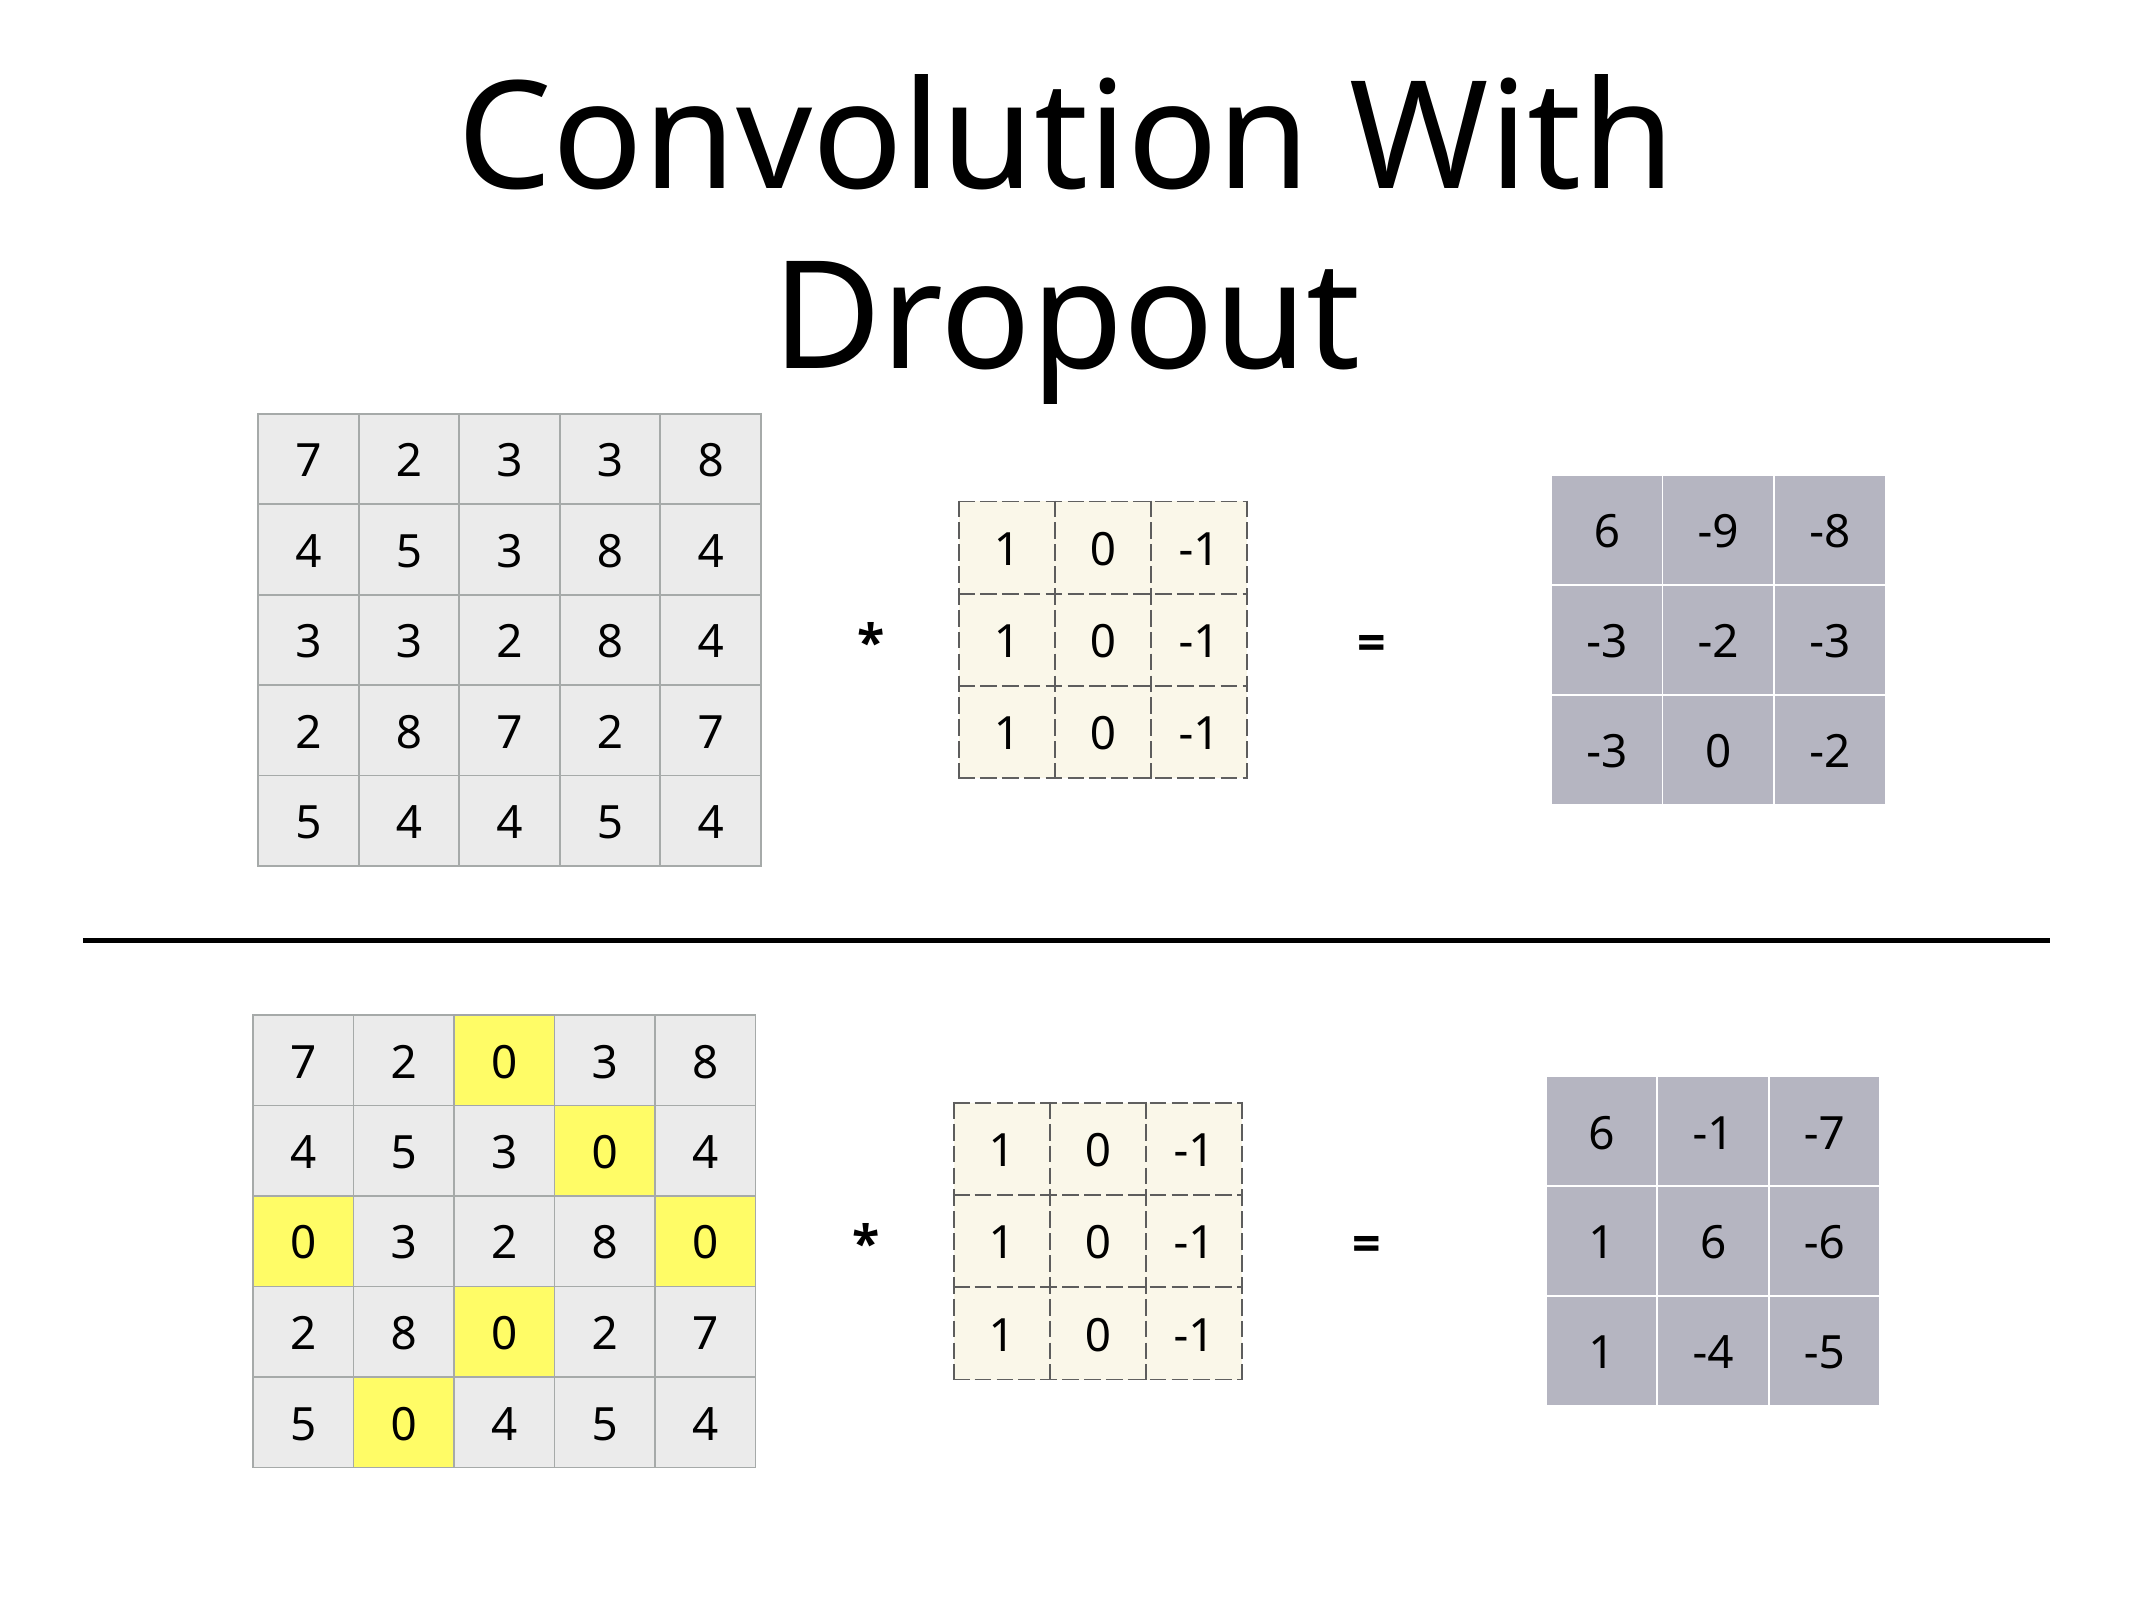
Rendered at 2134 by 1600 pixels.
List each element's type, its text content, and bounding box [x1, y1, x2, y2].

table_header 0 [1050, 1103, 1146, 1195]
table_cell 1 [1547, 1187, 1656, 1295]
table_cell 4 [460, 776, 559, 865]
table_cell 5 [360, 505, 458, 594]
table_cell -3 [1552, 696, 1662, 804]
table_cell -1 [1146, 1287, 1242, 1380]
table_cell 0 [455, 1287, 554, 1376]
table_cell 5 [254, 1378, 353, 1467]
table_cell 4 [661, 596, 760, 684]
table_header 6 [1552, 476, 1662, 584]
table_cell -1 [1146, 1195, 1242, 1287]
table_header -1 [1658, 1077, 1768, 1185]
table_cell 1 [1547, 1297, 1656, 1405]
table_cell 8 [561, 505, 659, 594]
table_header 0 [1055, 501, 1151, 594]
table_cell 8 [360, 686, 458, 775]
table_header -1 [1151, 501, 1247, 594]
table_cell -6 [1770, 1187, 1879, 1295]
table_cell -2 [1775, 696, 1885, 804]
table_cell 3 [354, 1197, 453, 1286]
table_cell 4 [656, 1106, 755, 1195]
table_cell 1 [954, 1287, 1050, 1380]
table_cell 4 [360, 776, 458, 865]
table_cell 5 [555, 1378, 654, 1467]
table_cell 2 [561, 686, 659, 775]
table_cell 4 [656, 1378, 755, 1467]
table_cell 2 [455, 1197, 554, 1286]
table_cell -1 [1151, 594, 1247, 686]
table_header 2 [360, 415, 458, 503]
table_header 2 [354, 1016, 453, 1105]
table_header 1 [954, 1103, 1050, 1195]
table_cell 0 [656, 1197, 755, 1286]
table_cell 8 [555, 1197, 654, 1286]
table_header 3 [555, 1016, 654, 1105]
text_box * [849, 601, 894, 679]
table_cell 8 [561, 596, 659, 684]
table_cell 4 [661, 505, 760, 594]
table_cell 4 [661, 776, 760, 865]
table_cell 0 [1050, 1195, 1146, 1287]
table_cell 2 [259, 686, 358, 775]
table_cell 4 [455, 1378, 554, 1467]
table_header 1 [959, 501, 1055, 594]
table_cell -5 [1770, 1297, 1879, 1405]
table_header -8 [1775, 476, 1885, 584]
text_box * [843, 1203, 888, 1280]
table_cell 8 [354, 1287, 453, 1376]
title Convolution With Dropout [155, 41, 1978, 397]
table_header -1 [1146, 1103, 1242, 1195]
table_cell 2 [460, 596, 559, 684]
table_header 3 [460, 415, 559, 503]
table_cell 1 [954, 1195, 1050, 1287]
table_cell -3 [1775, 586, 1885, 694]
table_cell 0 [1055, 686, 1151, 778]
table_cell 1 [959, 594, 1055, 686]
table_cell 0 [254, 1197, 353, 1286]
table_cell 7 [656, 1287, 755, 1376]
table_cell 5 [259, 776, 358, 865]
table_cell 3 [460, 505, 559, 594]
table_header 8 [661, 415, 760, 503]
table_cell 3 [259, 596, 358, 684]
table_cell 2 [555, 1287, 654, 1376]
table_header -7 [1770, 1077, 1879, 1185]
table_cell 4 [254, 1106, 353, 1195]
table_cell 0 [1050, 1287, 1146, 1380]
table_header 0 [455, 1016, 554, 1105]
table_header 3 [561, 415, 659, 503]
table_cell -1 [1151, 686, 1247, 778]
table_header 6 [1547, 1077, 1656, 1185]
table_cell 5 [354, 1106, 453, 1195]
table_cell 3 [455, 1106, 554, 1195]
text_box = [1344, 1203, 1384, 1280]
table_cell 0 [1663, 696, 1773, 804]
table_cell 0 [1055, 594, 1151, 686]
table_header -9 [1663, 476, 1773, 584]
table_cell -4 [1658, 1297, 1768, 1405]
table_cell 4 [259, 505, 358, 594]
table_cell 1 [959, 686, 1055, 778]
table_cell 0 [555, 1106, 654, 1195]
table_cell 7 [661, 686, 760, 775]
table_cell 0 [354, 1378, 453, 1467]
table_header 7 [254, 1016, 353, 1105]
text_box = [1349, 601, 1389, 679]
table_cell 2 [254, 1287, 353, 1376]
table_cell 3 [360, 596, 458, 684]
table_header 8 [656, 1016, 755, 1105]
table_cell 5 [561, 776, 659, 865]
table_cell 7 [460, 686, 559, 775]
table_cell 6 [1658, 1187, 1768, 1295]
table_header 7 [259, 415, 358, 503]
table_cell -3 [1552, 586, 1662, 694]
table_cell -2 [1663, 586, 1773, 694]
